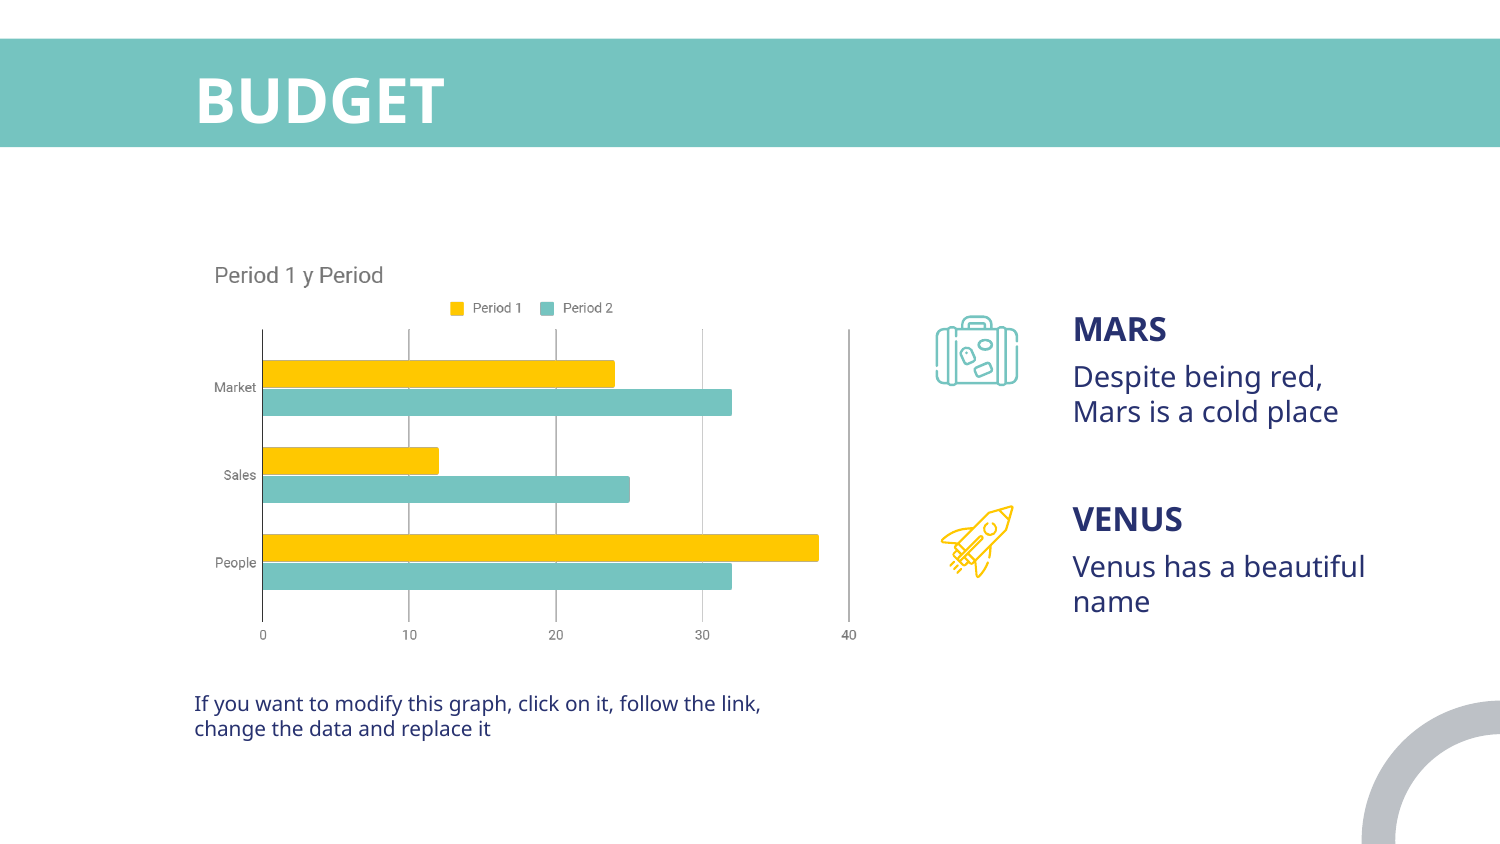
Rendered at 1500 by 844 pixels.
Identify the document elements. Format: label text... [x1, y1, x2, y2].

subtitle Despite being red, Mars is a cold place [1057, 343, 1383, 479]
text_box If you want to modify this graph, click on it, follow the link, change the data and replace it [179, 675, 847, 756]
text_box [935, 315, 1019, 387]
subtitle MARS [1057, 288, 1375, 343]
subtitle VENUS [1057, 478, 1375, 533]
subtitle Venus has a beautiful name [1057, 533, 1383, 668]
picture [193, 244, 869, 664]
title BUDGET [179, 46, 1449, 141]
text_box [939, 505, 1015, 579]
